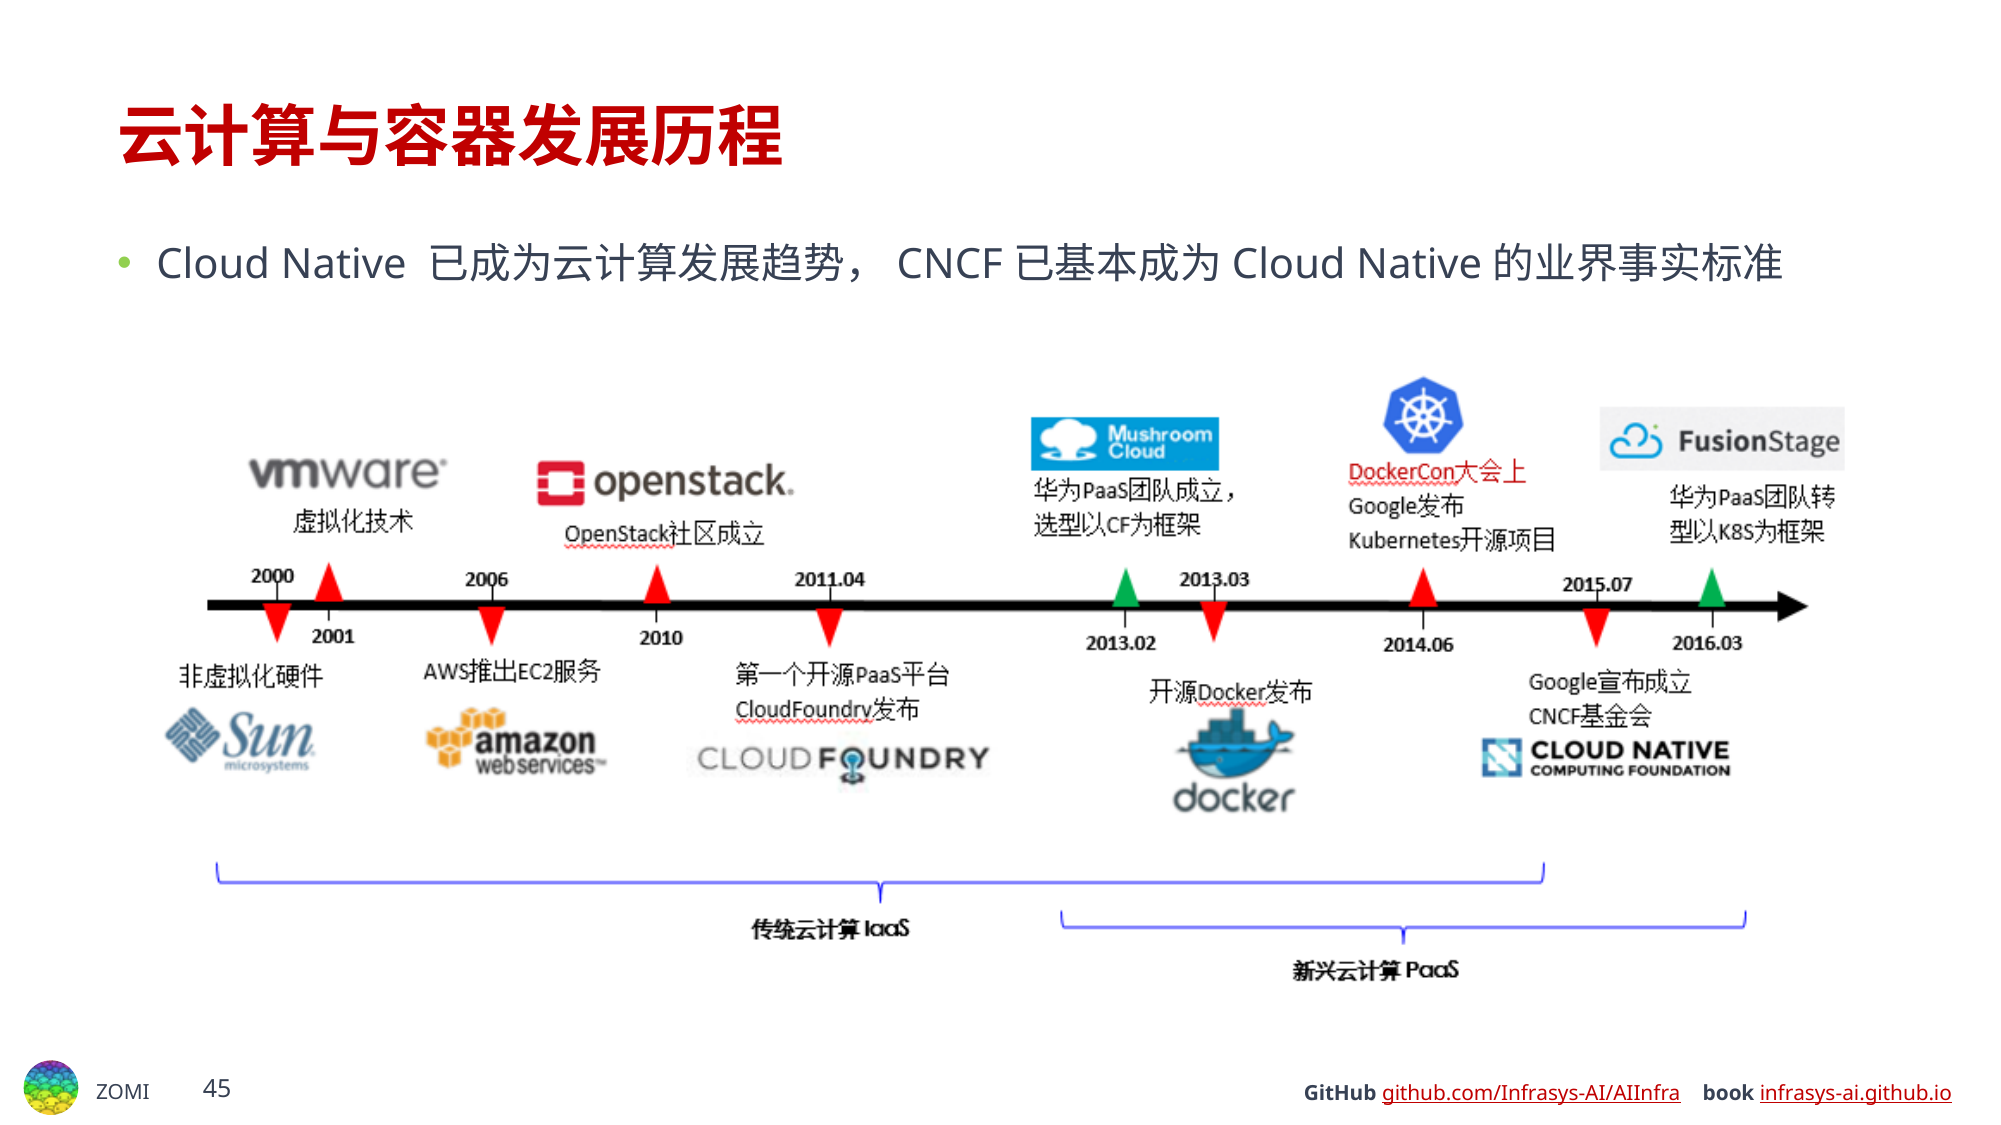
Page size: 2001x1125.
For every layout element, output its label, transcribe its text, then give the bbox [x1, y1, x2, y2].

picture [155, 372, 1845, 996]
title 云计算与容器发展历程 [102, 85, 1901, 183]
list Cloud Native 已成为云计算发展趋势，CNCF已基本成为Cloud Native的业界事实标准 [102, 204, 1901, 1043]
picture [23, 1060, 79, 1115]
